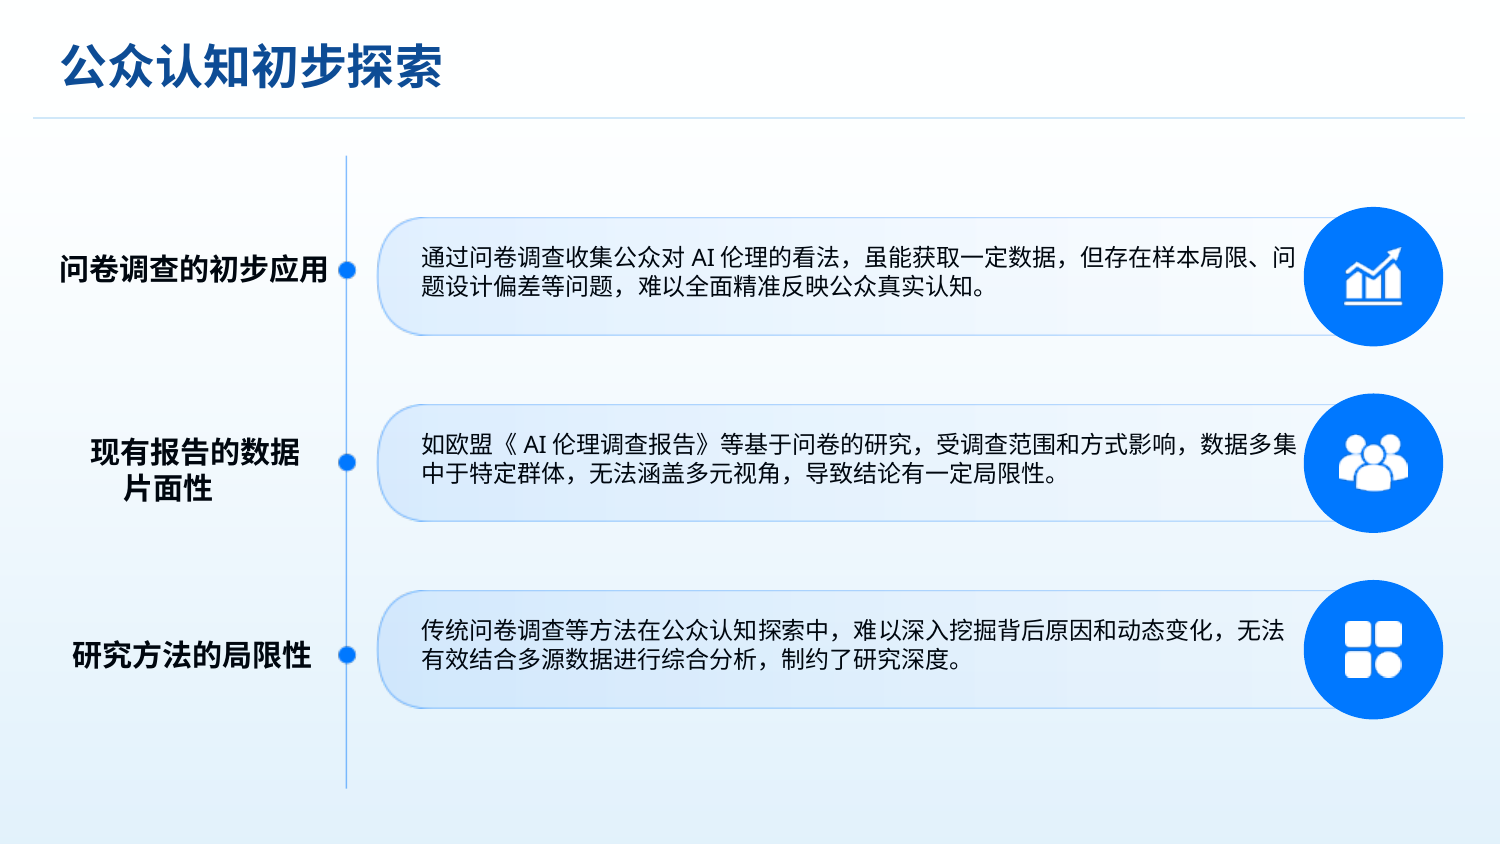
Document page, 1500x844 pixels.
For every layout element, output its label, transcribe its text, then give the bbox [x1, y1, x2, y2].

text_box [1336, 579, 1444, 720]
text_box 研究方法的局限性 [56, 603, 331, 706]
text_box [1336, 206, 1444, 347]
picture [0, 0, 1500, 844]
text_box [1336, 393, 1444, 533]
text_box 公众认知初步探索 [43, 13, 1500, 110]
text_box 问卷调查的初步应用 [43, 225, 331, 312]
text_box 现有报告的数据 片面性 [74, 429, 331, 510]
